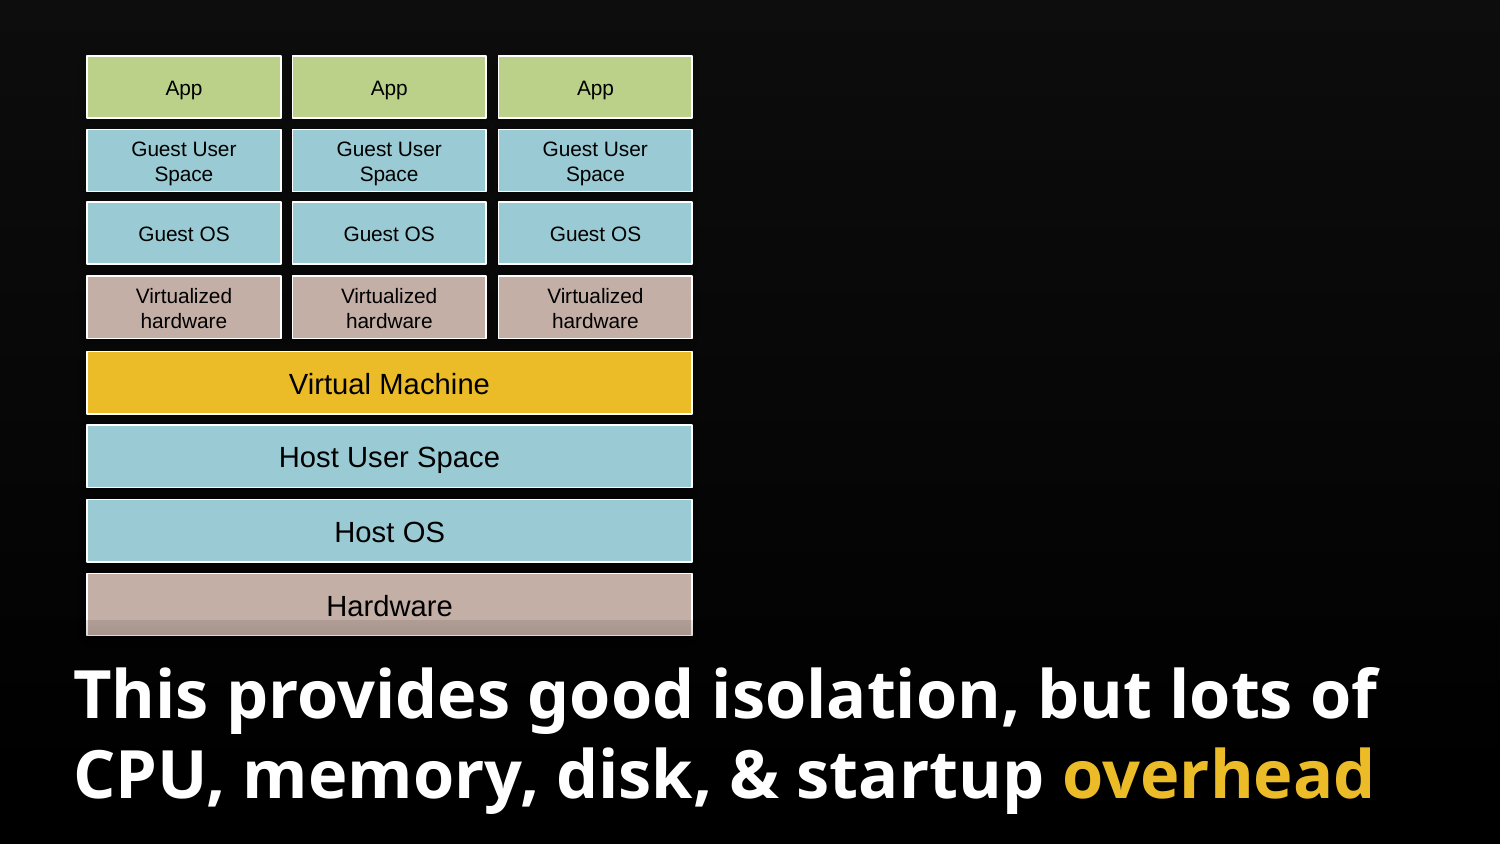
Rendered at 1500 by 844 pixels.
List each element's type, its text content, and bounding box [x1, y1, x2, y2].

text_box Guest OS [292, 201, 487, 265]
text_box App [292, 55, 487, 119]
text_box Guest OS [498, 201, 693, 265]
text_box Guest User Space [292, 129, 487, 192]
text_box Virtual Machine [86, 351, 693, 415]
text_box Host OS [86, 499, 693, 563]
text_box Guest OS [86, 201, 282, 265]
text_box Guest User Space [86, 129, 282, 192]
text_box This provides good isolation, but lots of CPU, memory, disk, & startup overhead [0, 620, 1500, 844]
text_box Host User Space [86, 424, 693, 488]
text_box App [86, 55, 282, 119]
text_box Virtualized hardware [86, 275, 282, 339]
text_box App [498, 55, 693, 119]
text_box Guest User Space [498, 129, 693, 192]
text_box Virtualized hardware [498, 275, 693, 339]
text_box Hardware [86, 573, 693, 620]
text_box Virtualized hardware [292, 275, 487, 339]
